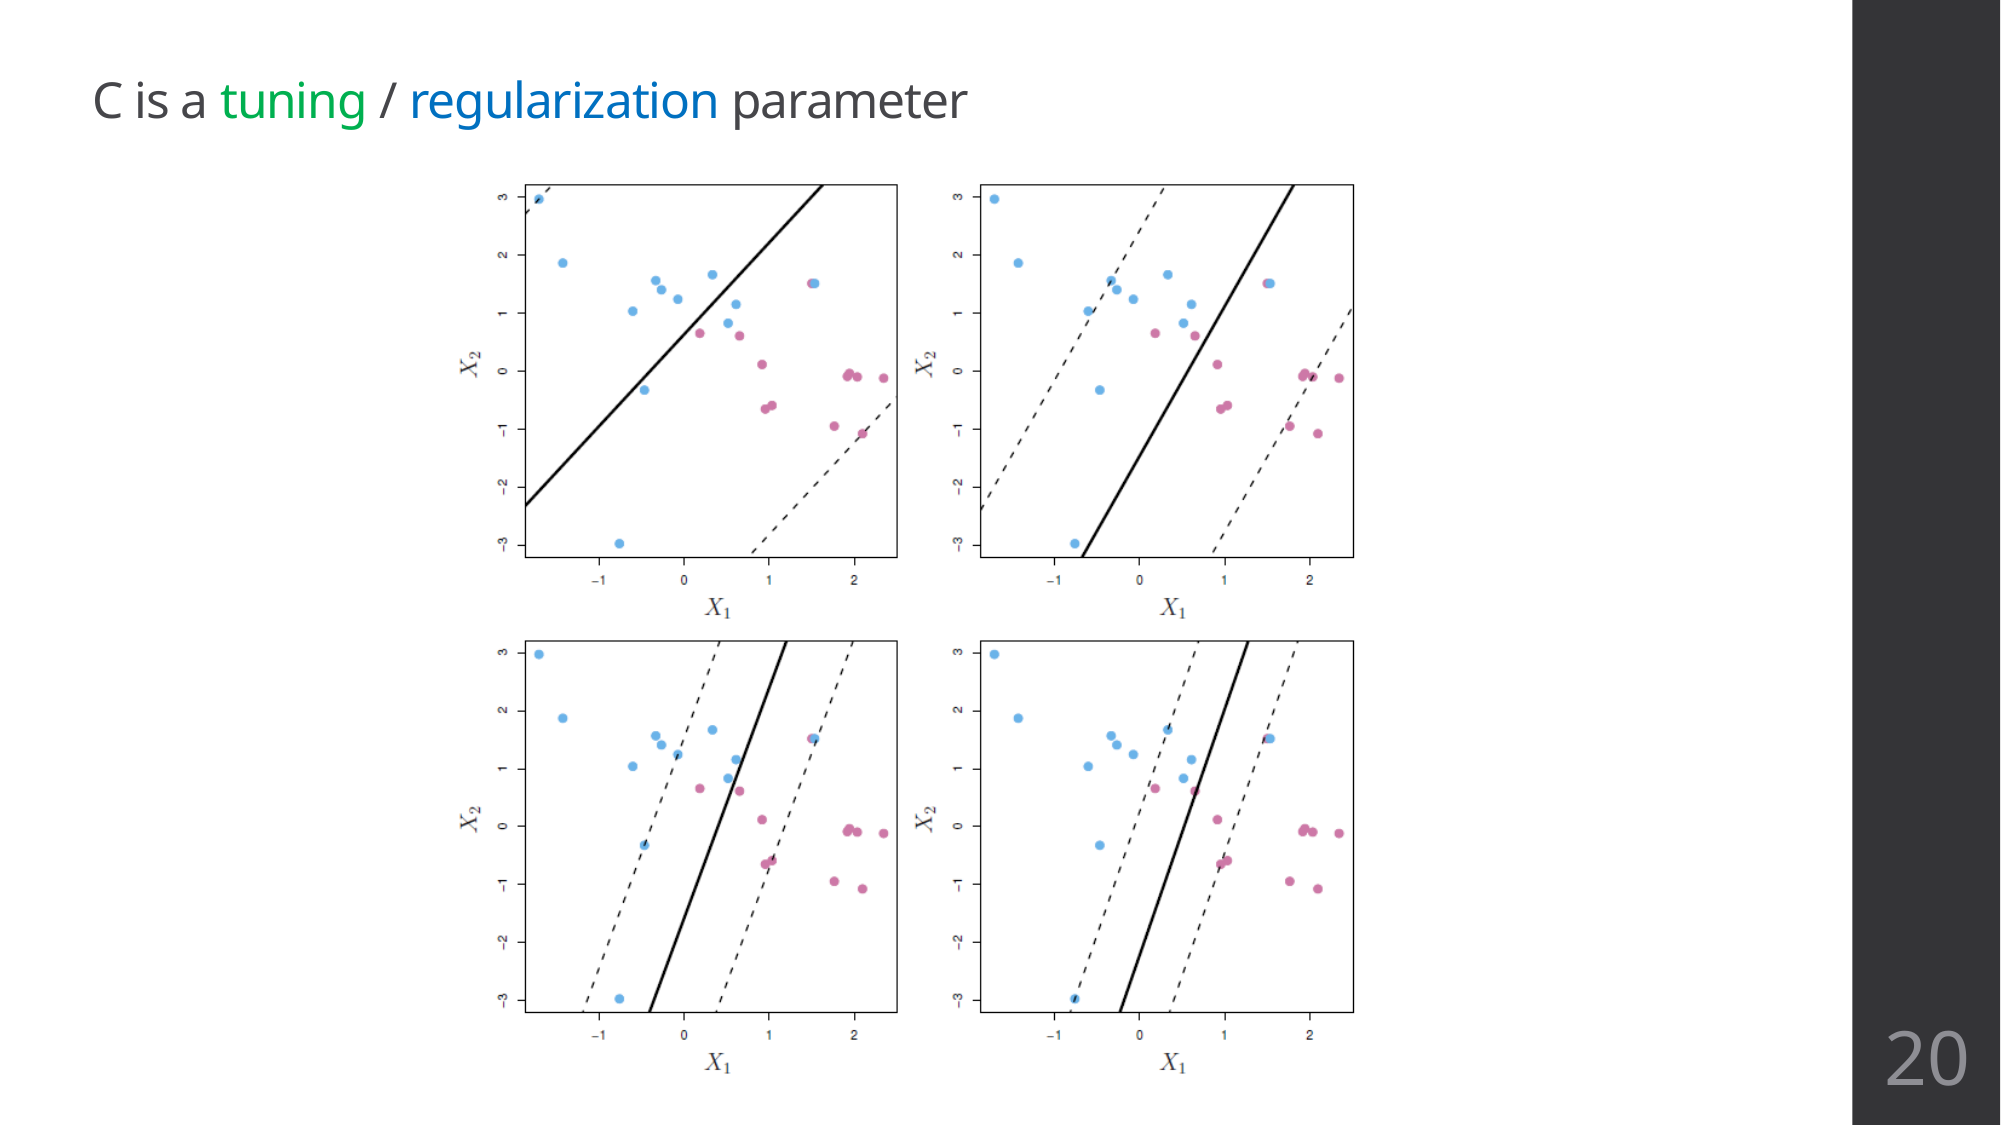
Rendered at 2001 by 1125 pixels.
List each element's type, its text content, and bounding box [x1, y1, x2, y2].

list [439, 171, 1422, 1088]
slide_number 20 [1852, 1012, 2000, 1110]
title C is a tuning / regularization parameter [78, 67, 1783, 137]
